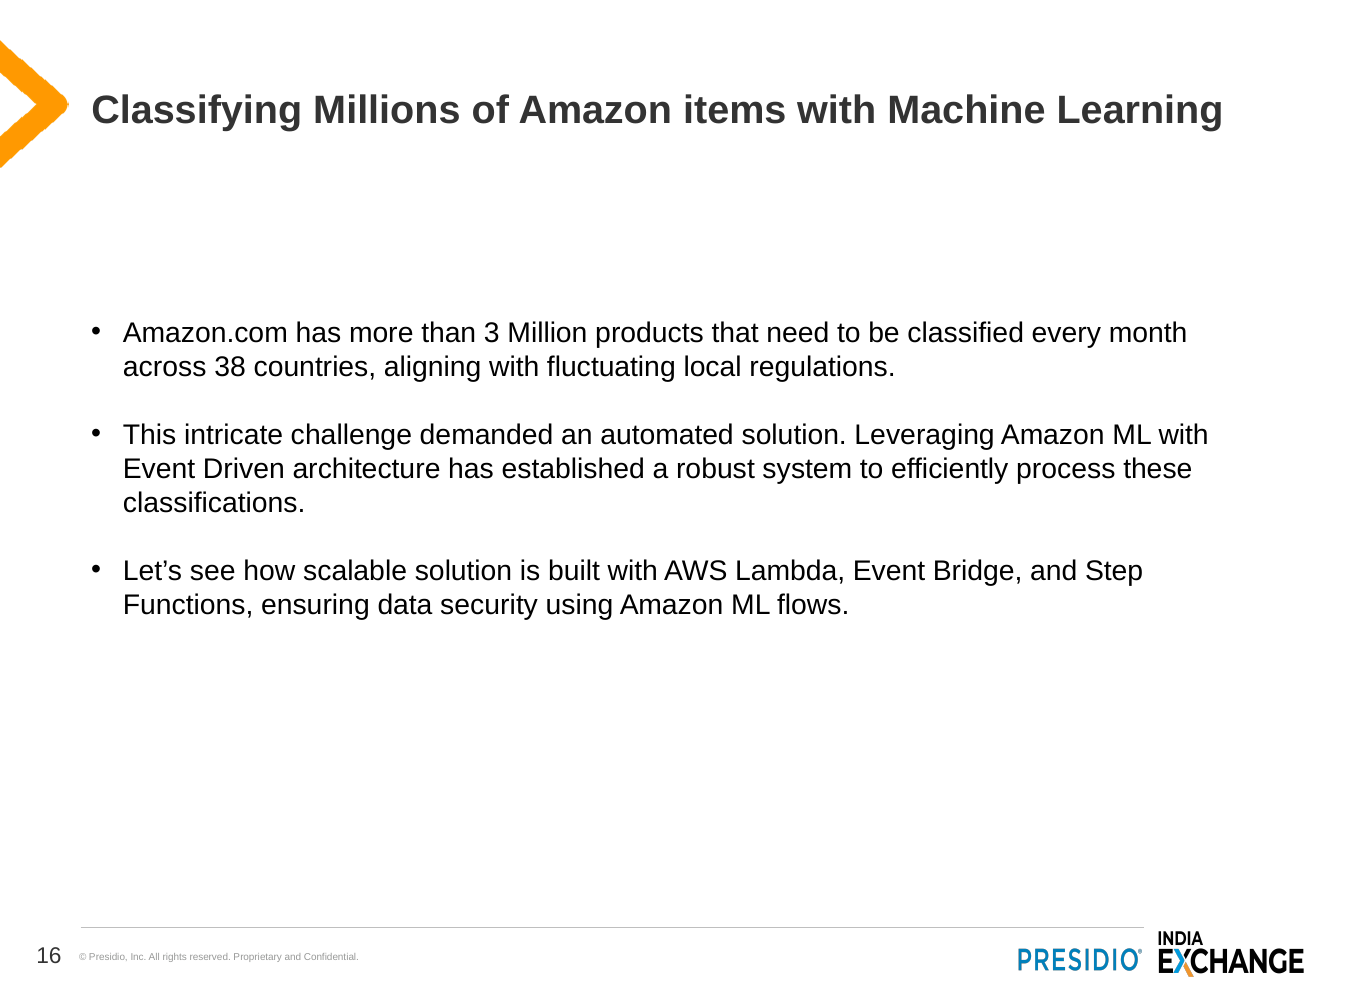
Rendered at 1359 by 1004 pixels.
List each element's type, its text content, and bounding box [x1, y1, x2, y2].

title Classifying Millions of Amazon items with Machine Learning [76, 39, 1309, 183]
text_box Amazon.com has more than 3 Million products that need to be classified every month across 38 countries, aligning with fluctuating local regulations. This intricate challenge demanded an automated solution. Leveraging Amazon ML with Event Driven architecture has established a robust system to efficiently process these classifications. Let’s see how scalable solution is built with AWS Lambda, Event Bridge, and Step Functions, ensuring data security using Amazon ML flows. [76, 306, 1259, 628]
slide_number 16 [0, 927, 77, 982]
picture [1016, 943, 1144, 976]
picture [1152, 920, 1309, 985]
picture [0, 40, 69, 168]
